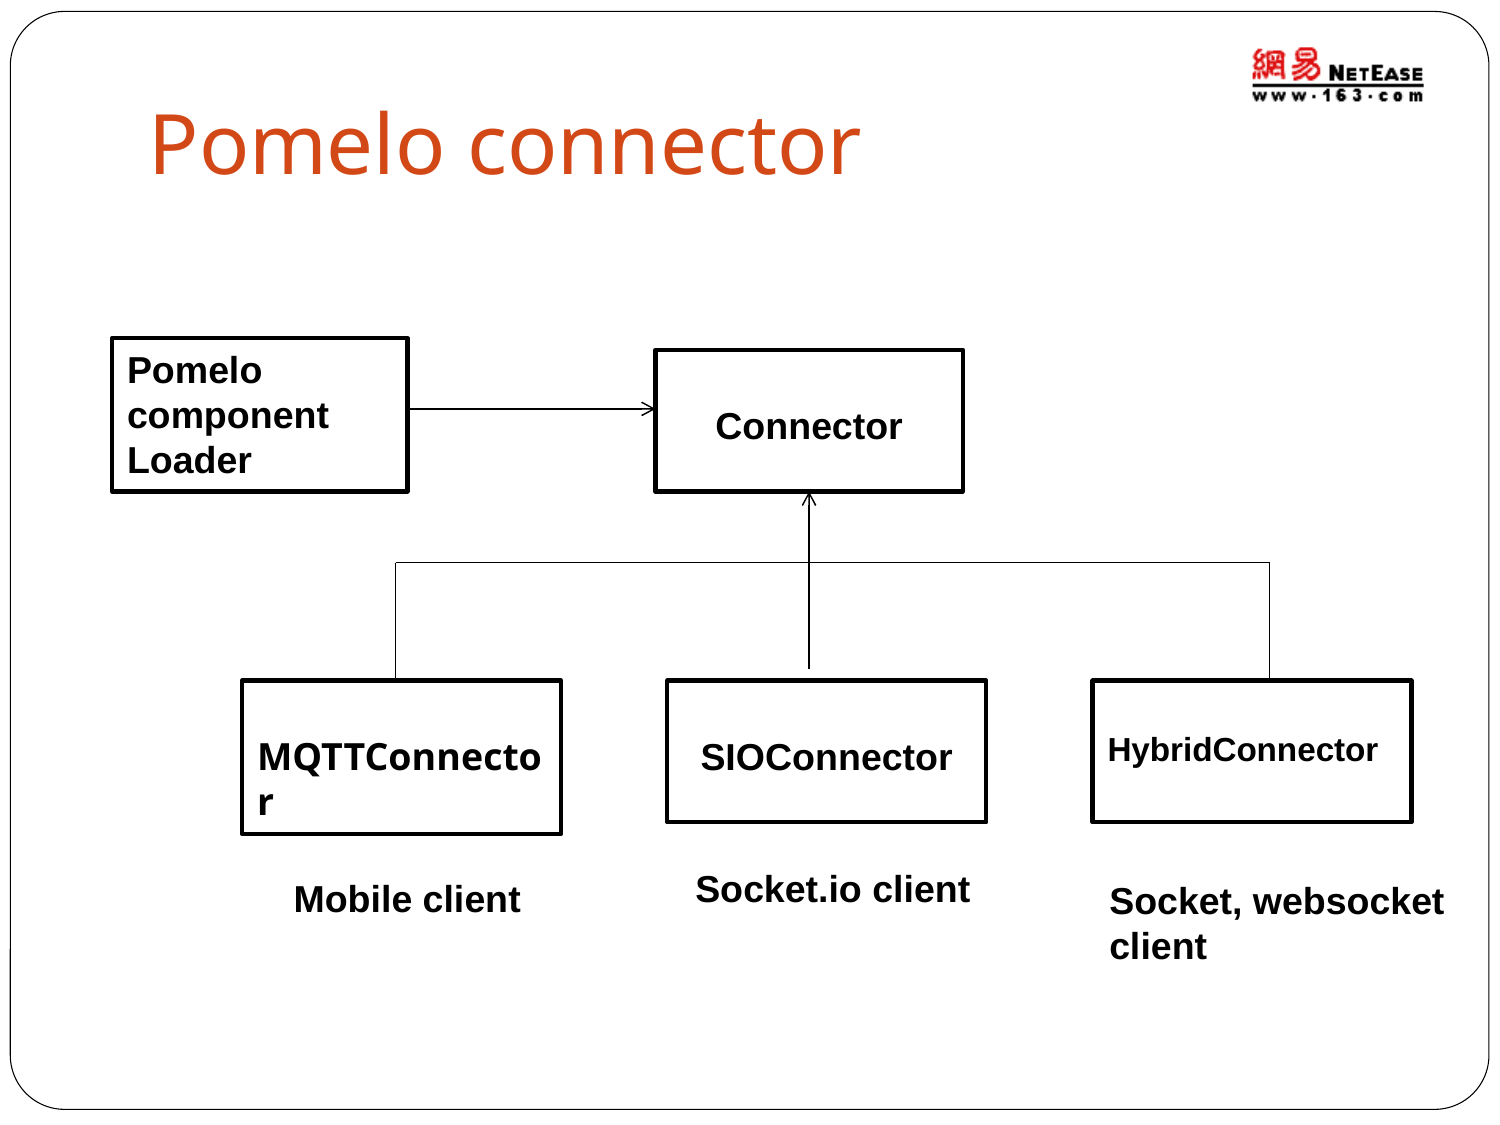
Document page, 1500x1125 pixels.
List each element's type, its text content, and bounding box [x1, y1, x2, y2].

text_box SIOConnector [665, 678, 988, 824]
text_box Socket, websocket client [1094, 869, 1460, 975]
picture [1388, 46, 1435, 108]
title Pomelo connector [111, 18, 1388, 207]
text_box Mobile client [278, 868, 537, 928]
text_box Pomelo component Loader [110, 336, 410, 494]
text_box Socket.io client [680, 857, 986, 918]
text_box MQTTConnector [240, 678, 563, 836]
text_box HybridConnector [1090, 678, 1414, 824]
text_box Connector [653, 348, 965, 494]
